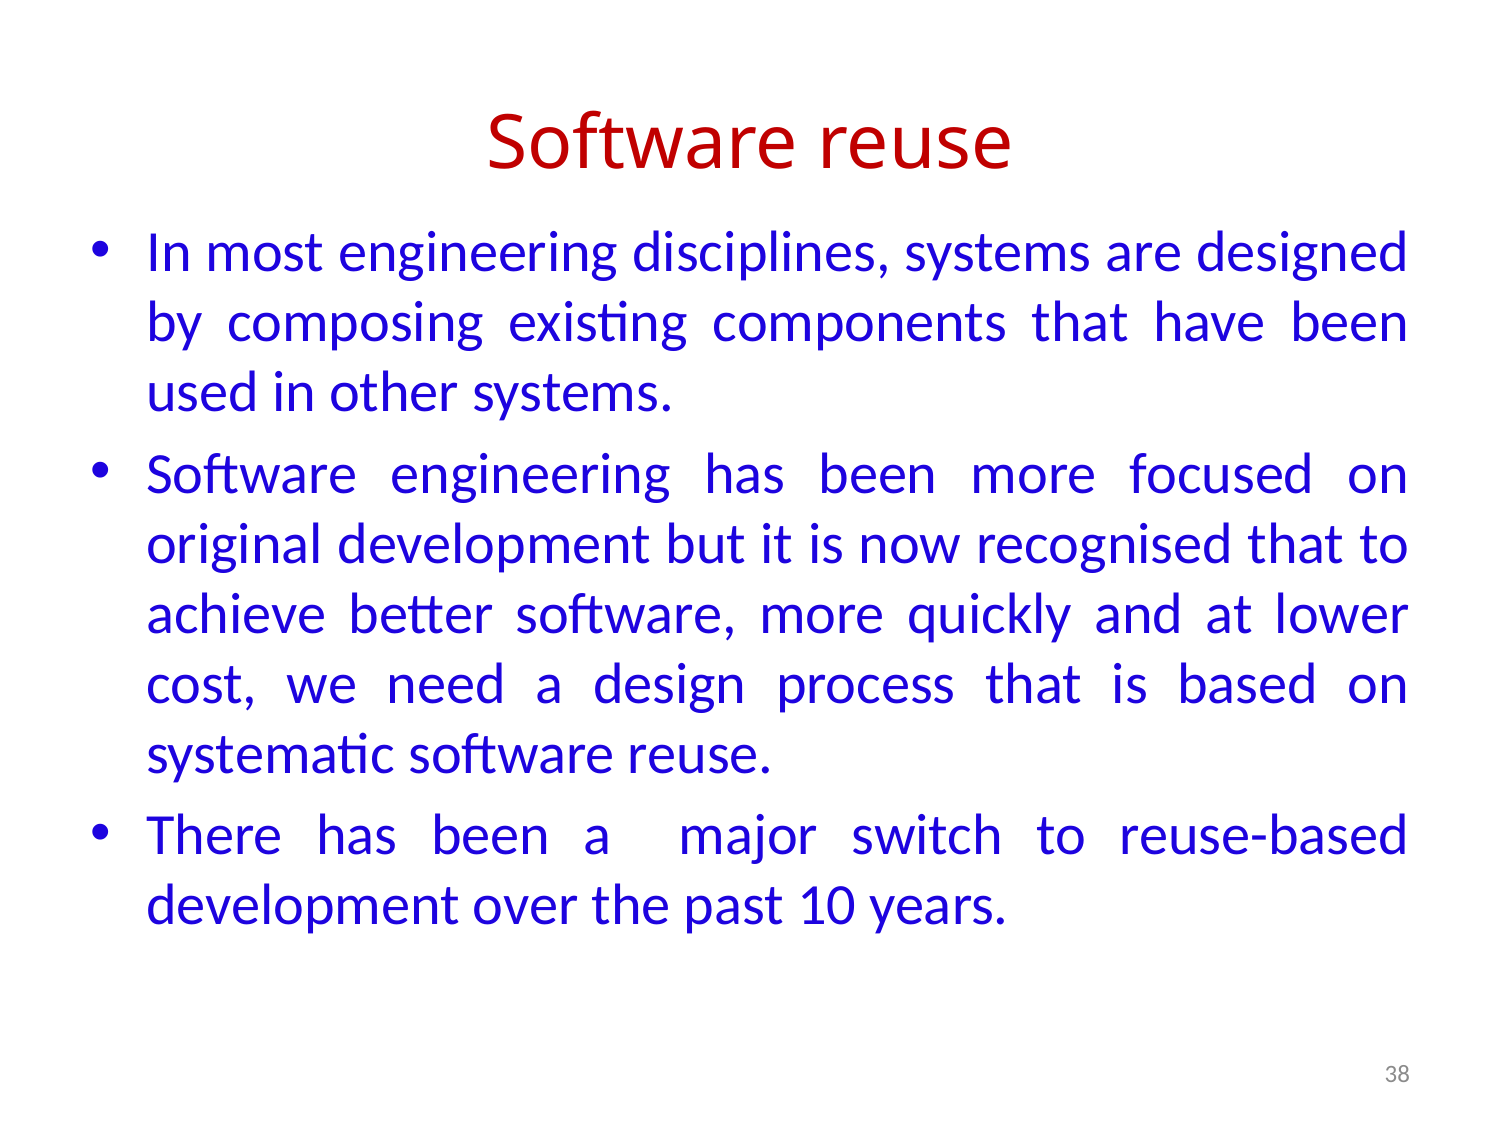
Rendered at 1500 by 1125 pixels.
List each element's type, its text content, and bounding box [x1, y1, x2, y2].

title Software reuse [75, 45, 1425, 205]
list In most engineering disciplines, systems are designed by composing existing components that have been used in other systems. Software engineering has been more focused on original development but it is now recognised that to achieve better software, more quickly and at lower cost, we need a design process that is based on systematic software reuse. There has been a major switch to reuse-based development over the past 10 years. [75, 205, 1425, 1019]
slide_number 38 [1074, 1042, 1425, 1103]
